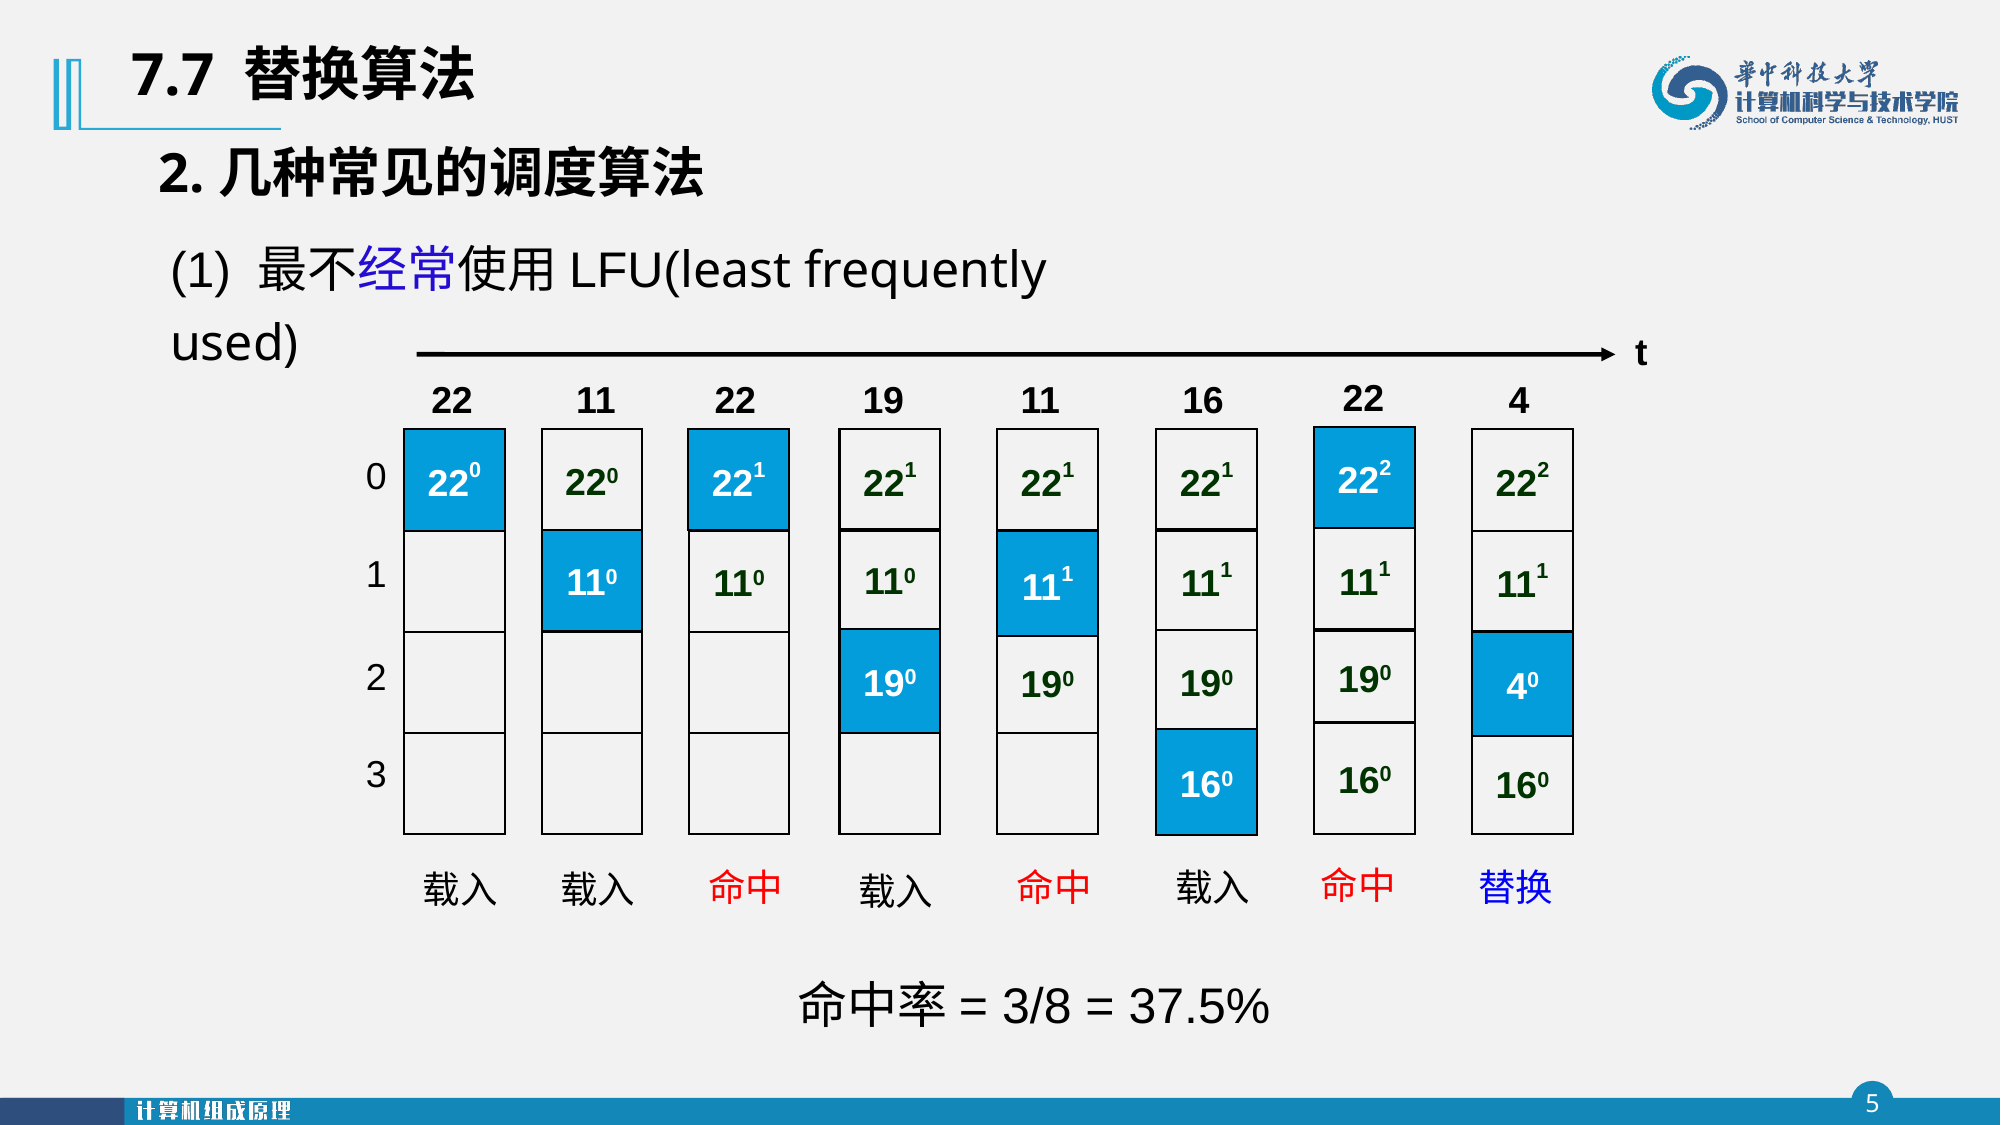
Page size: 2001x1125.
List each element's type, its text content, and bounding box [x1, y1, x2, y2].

text_box 替换 [1459, 856, 1572, 917]
text_box 11 [551, 369, 640, 428]
text_box 命中 [689, 856, 802, 917]
picture [1652, 56, 1958, 130]
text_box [1156, 429, 1257, 835]
text_box 载入 [1156, 856, 1269, 917]
text_box 11 [996, 369, 1085, 428]
text_box (1) 最不经常使用LFU(least frequently used) [155, 218, 1192, 378]
text_box 22 [408, 369, 496, 428]
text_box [541, 429, 643, 835]
text_box t [1597, 320, 1686, 381]
picture [1652, 56, 1678, 81]
text_box 载入 [839, 860, 952, 921]
text_box 命中率= 3/8 = 37.5% [495, 966, 1572, 1041]
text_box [404, 429, 505, 835]
text_box 7.7 替换算法 [116, 26, 834, 128]
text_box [996, 429, 1098, 835]
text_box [319, 445, 404, 804]
text_box 16 [1159, 369, 1247, 428]
text_box 命中 [997, 856, 1111, 917]
text_box 命中 [1301, 854, 1415, 914]
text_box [1314, 426, 1416, 834]
text_box 22 [1319, 366, 1408, 426]
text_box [839, 429, 941, 835]
text_box 19 [839, 369, 927, 428]
text_box 载入 [541, 858, 654, 919]
text_box 22 [691, 369, 779, 428]
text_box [1471, 429, 1573, 835]
text_box 载入 [404, 858, 517, 919]
text_box 4 [1475, 369, 1563, 428]
text_box 2.几种常见的调度算法 [143, 131, 722, 211]
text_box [688, 429, 790, 835]
